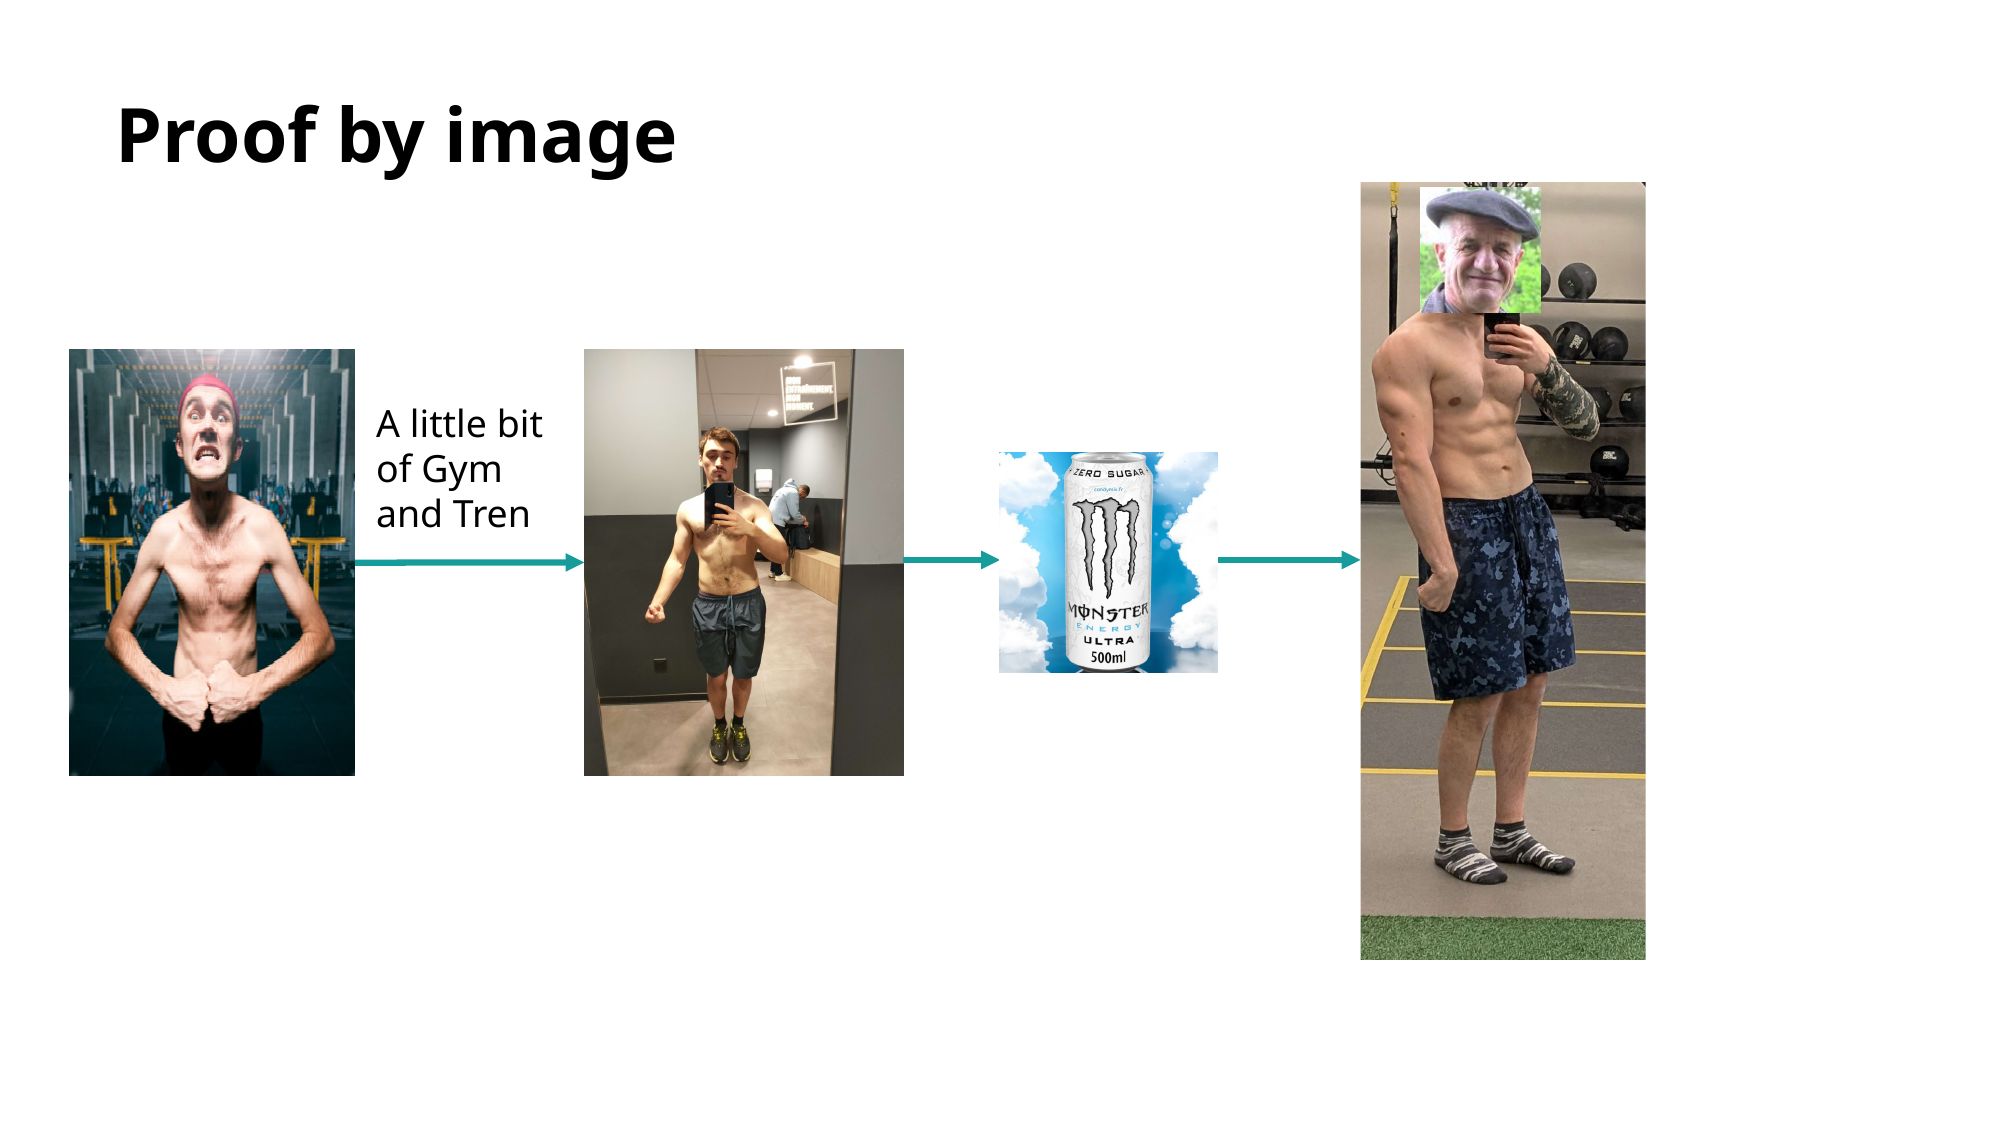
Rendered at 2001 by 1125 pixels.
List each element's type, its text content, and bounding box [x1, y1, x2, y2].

picture [69, 349, 355, 776]
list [584, 349, 904, 776]
text_box A little bit of Gym and Tren [361, 392, 578, 543]
title Proof by image [100, 90, 1849, 276]
picture [1360, 182, 1646, 960]
picture [1151, 663, 1159, 669]
picture [999, 452, 1218, 673]
